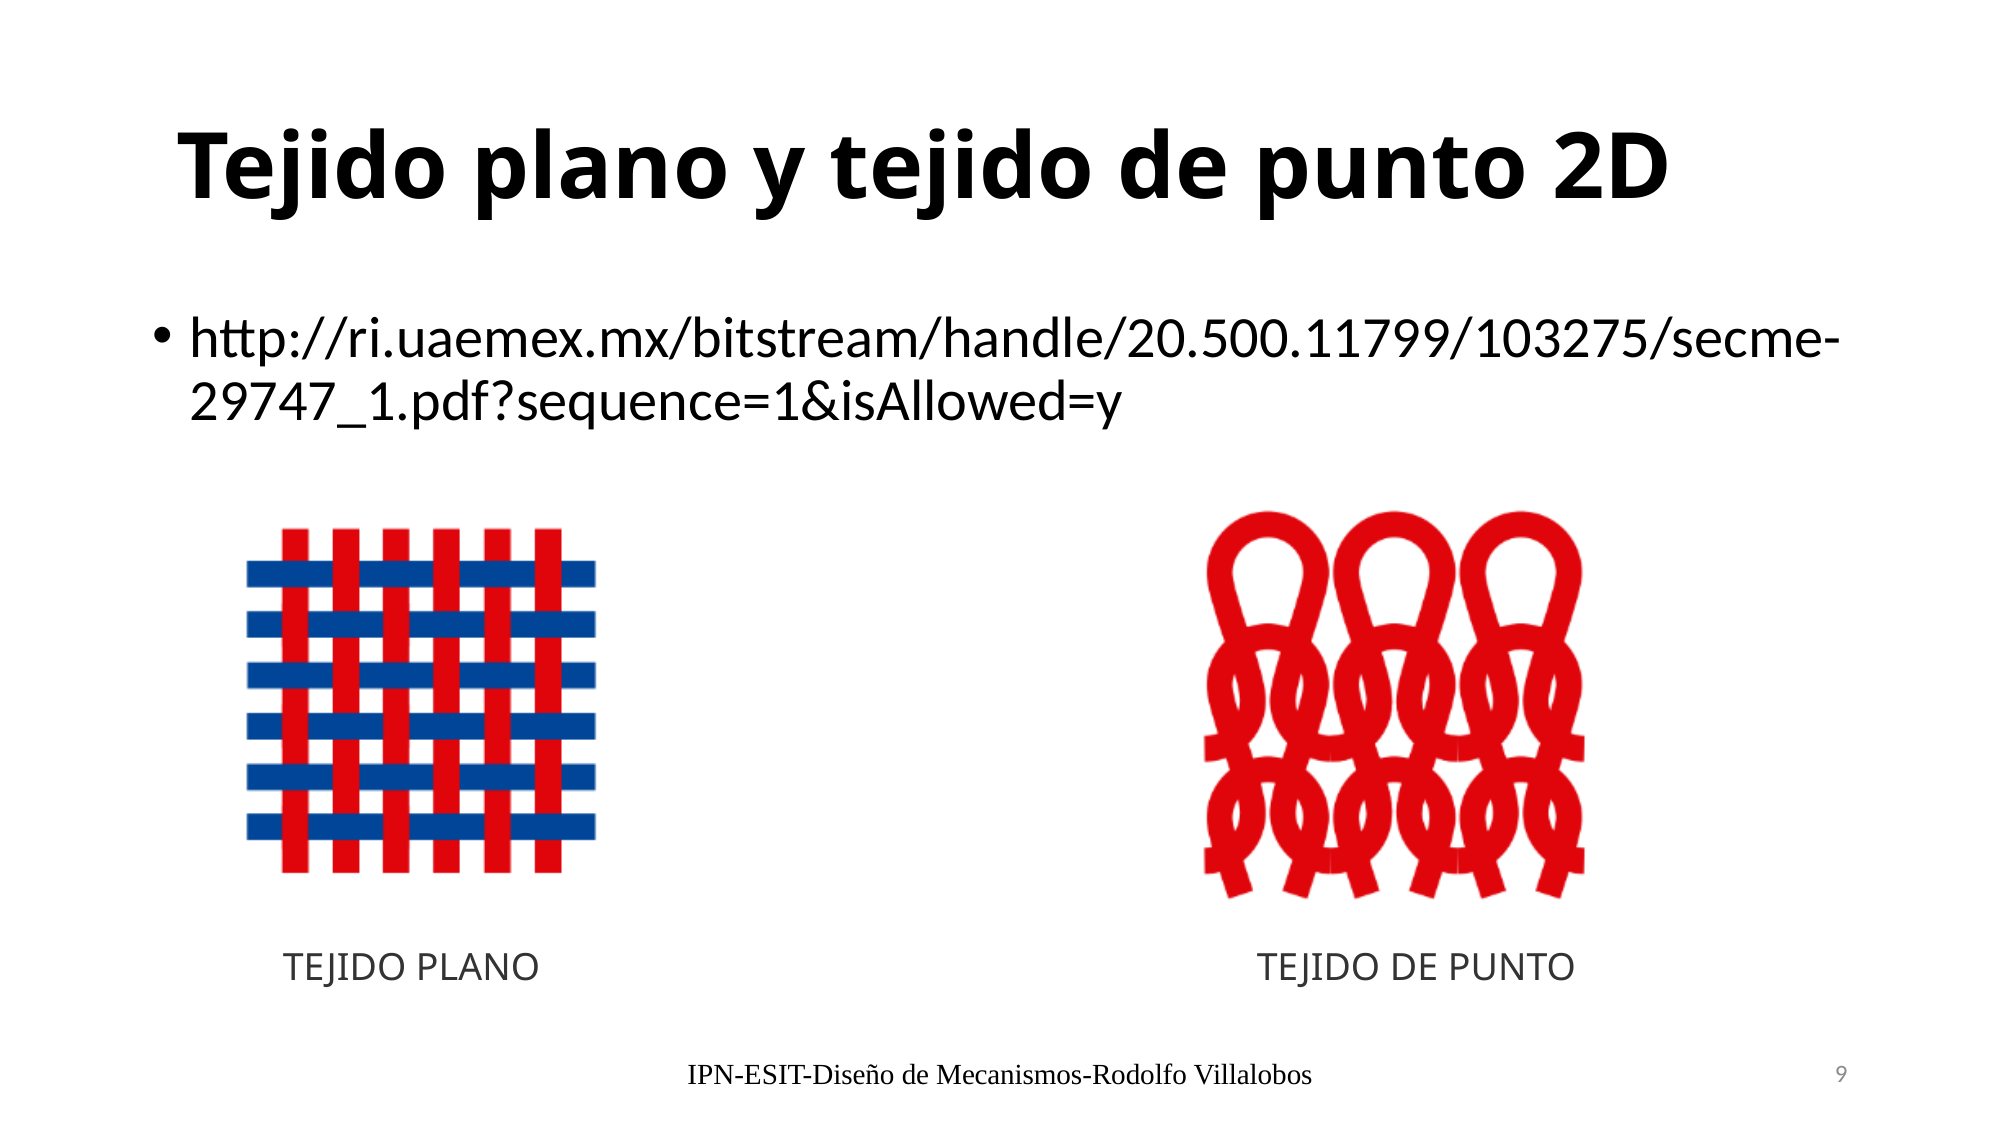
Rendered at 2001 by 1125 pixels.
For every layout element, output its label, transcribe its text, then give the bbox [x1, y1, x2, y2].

title Tejido plano y tejido de punto 2D [137, 59, 1863, 278]
text_box TEJIDO PLANO [267, 935, 718, 996]
picture [1173, 483, 1624, 936]
slide_number 9 [1412, 1042, 1863, 1103]
list http://ri.uaemex.mx/bitstream/handle/20.500.11799/103275/secme-29747_1.pdf?sequence=1&isAllowed=y [137, 299, 1863, 1014]
text_box TEJIDO DE PUNTO [1241, 935, 1692, 996]
picture [203, 489, 637, 914]
footer IPN-ESIT-Diseño de Mecanismos-Rodolfo Villalobos [662, 1042, 1338, 1103]
